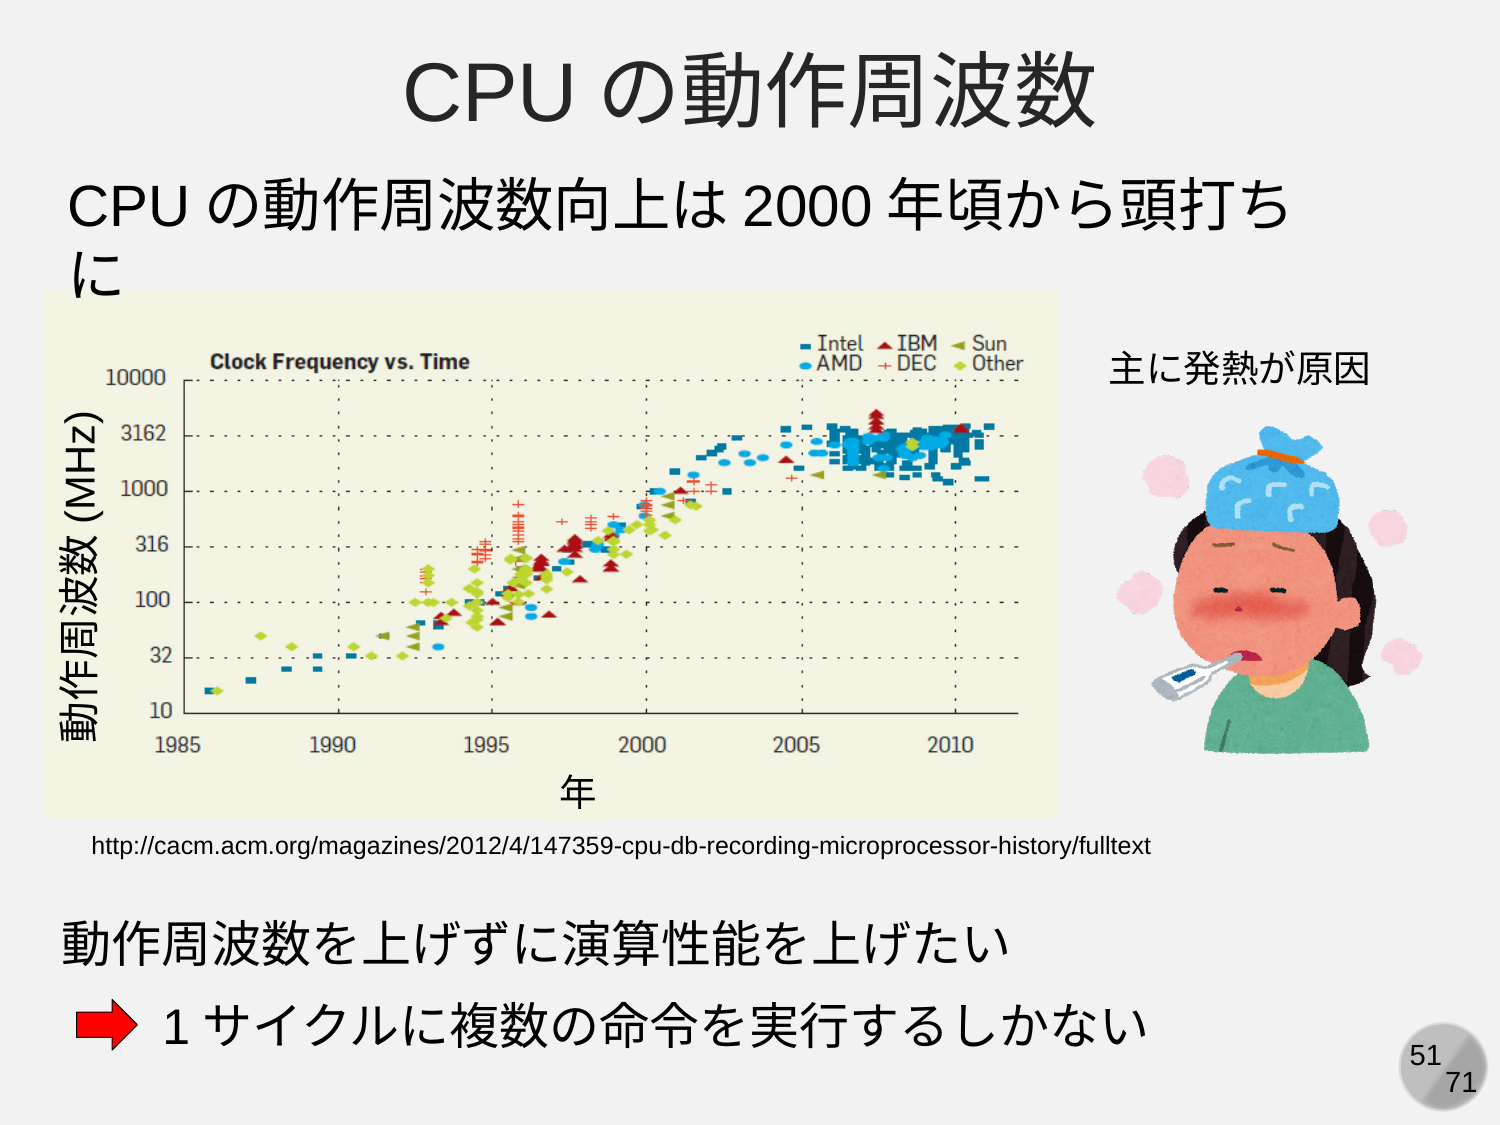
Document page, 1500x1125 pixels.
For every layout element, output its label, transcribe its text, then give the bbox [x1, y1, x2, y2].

text_box 1サイクルに複数の命令を実行するしかない [147, 987, 1306, 1063]
text_box CPUの動作周波数向上は2000年頃から頭打ちに [53, 160, 1362, 316]
picture [45, 290, 1058, 816]
text_box 年 [544, 816, 612, 822]
list CPUの動作周波数 [0, 31, 1500, 155]
picture [1104, 408, 1441, 763]
text_box http://cacm.acm.org/magazines/2012/4/147359-cpu-db-recording-microprocessor-history/fulltext [76, 822, 1227, 867]
text_box [76, 999, 138, 1051]
text_box 動作周波数を上げずに演算性能を上げたい [46, 905, 1026, 980]
text_box 主に発熱が原因 [1094, 338, 1387, 398]
